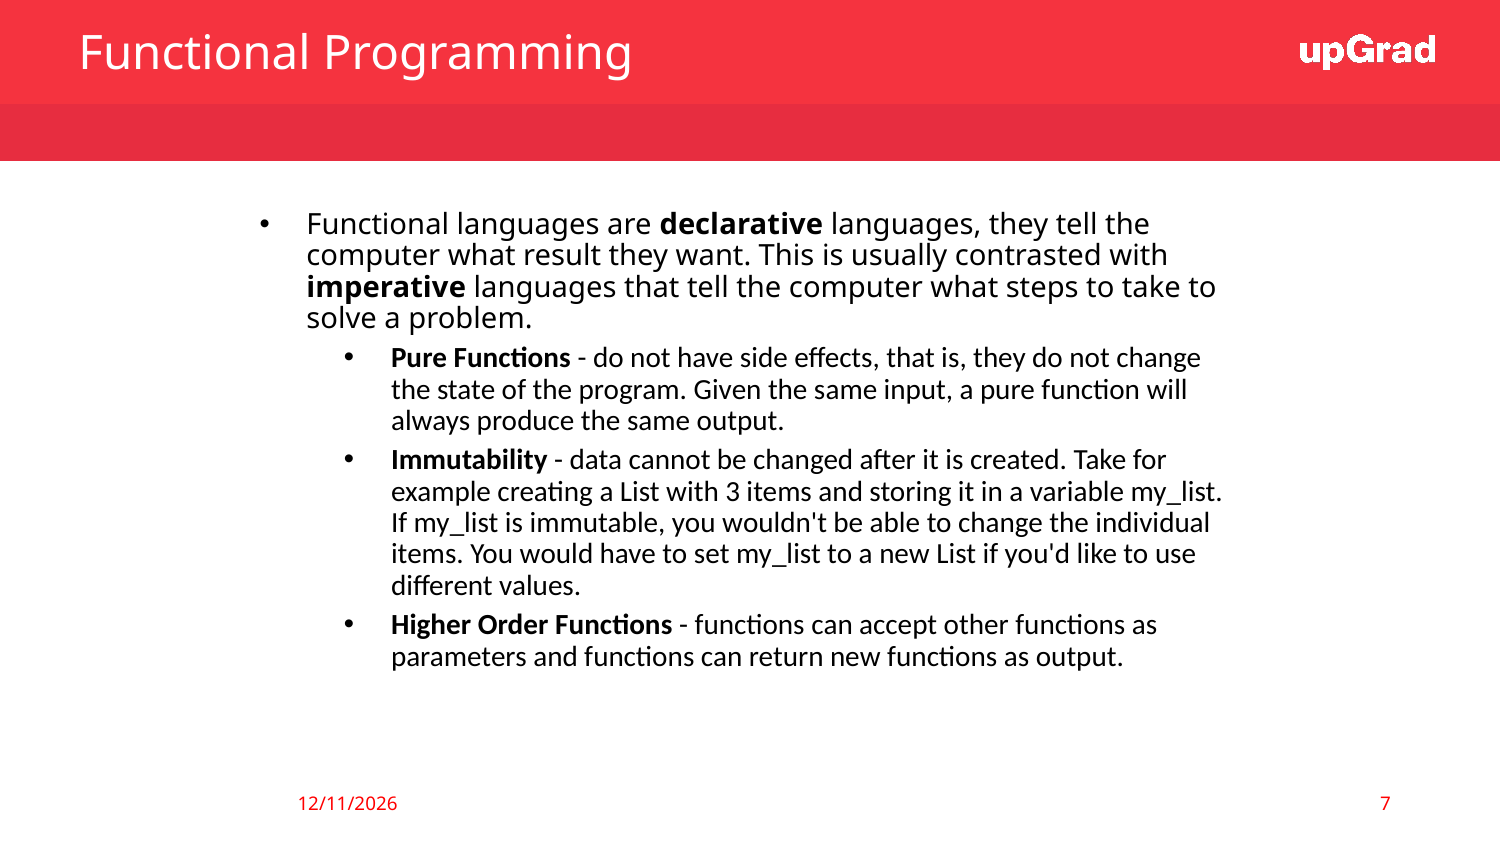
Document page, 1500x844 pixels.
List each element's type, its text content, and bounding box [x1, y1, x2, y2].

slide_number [282, 782, 620, 828]
picture [1300, 34, 1435, 70]
list Functional languages are declarative languages, they tell the computer what result they want. This is usually contrasted with imperative languages that tell the computer what steps to take to solve a problem. Pure Functions - do not have side effects, that is, they do not change the state of the program. Given the same input, a pure function will always produce the same output. Immutability - data cannot be changed after it is created. Take for example creating a List with 3 items and storing it in a variable my_list. If my_list is immutable, you wouldn't be able to change the individual items. You would have to set my_list to a new List if you'd like to use different values. Higher Order Functions - functions can accept other functions as parameters and functions can return new functions as output. [244, 201, 1259, 740]
text_box [0, 103, 1500, 162]
slide_number 7 [1068, 782, 1406, 828]
text_box Functional Programming [63, 20, 768, 87]
